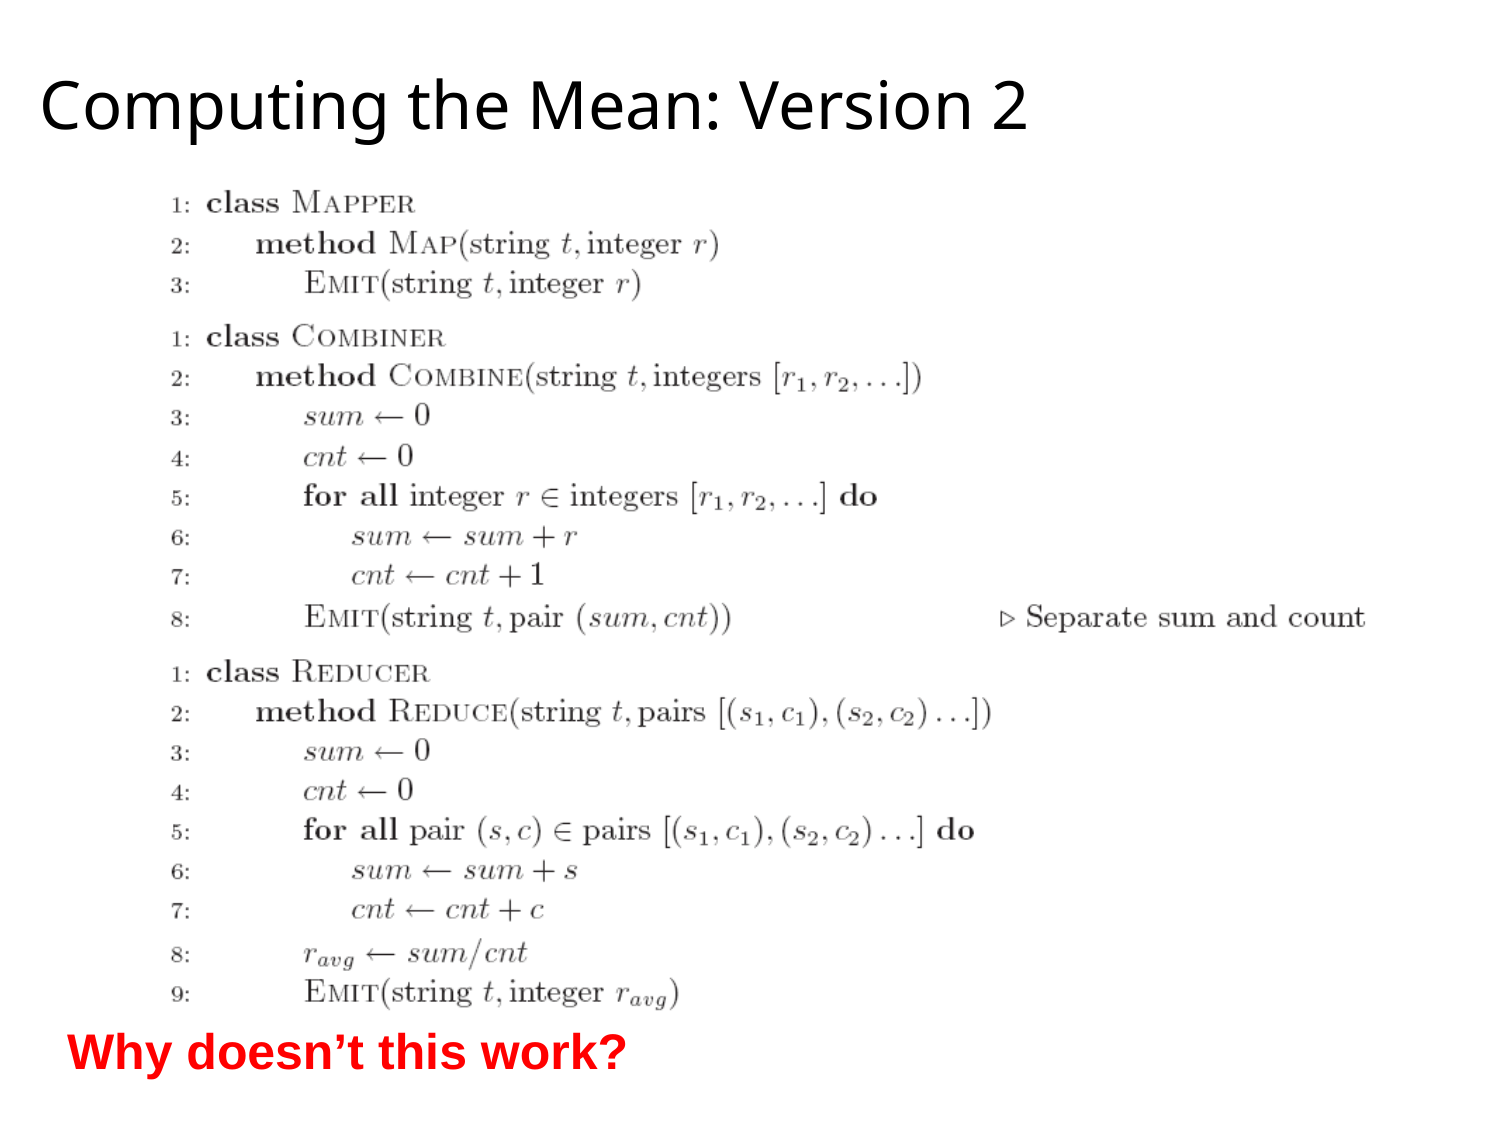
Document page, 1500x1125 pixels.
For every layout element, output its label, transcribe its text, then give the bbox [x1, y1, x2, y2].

title Computing the Mean: Version 2 [24, 18, 1451, 188]
picture [164, 179, 1375, 1016]
text_box Why doesn’t this work? [52, 1012, 644, 1088]
